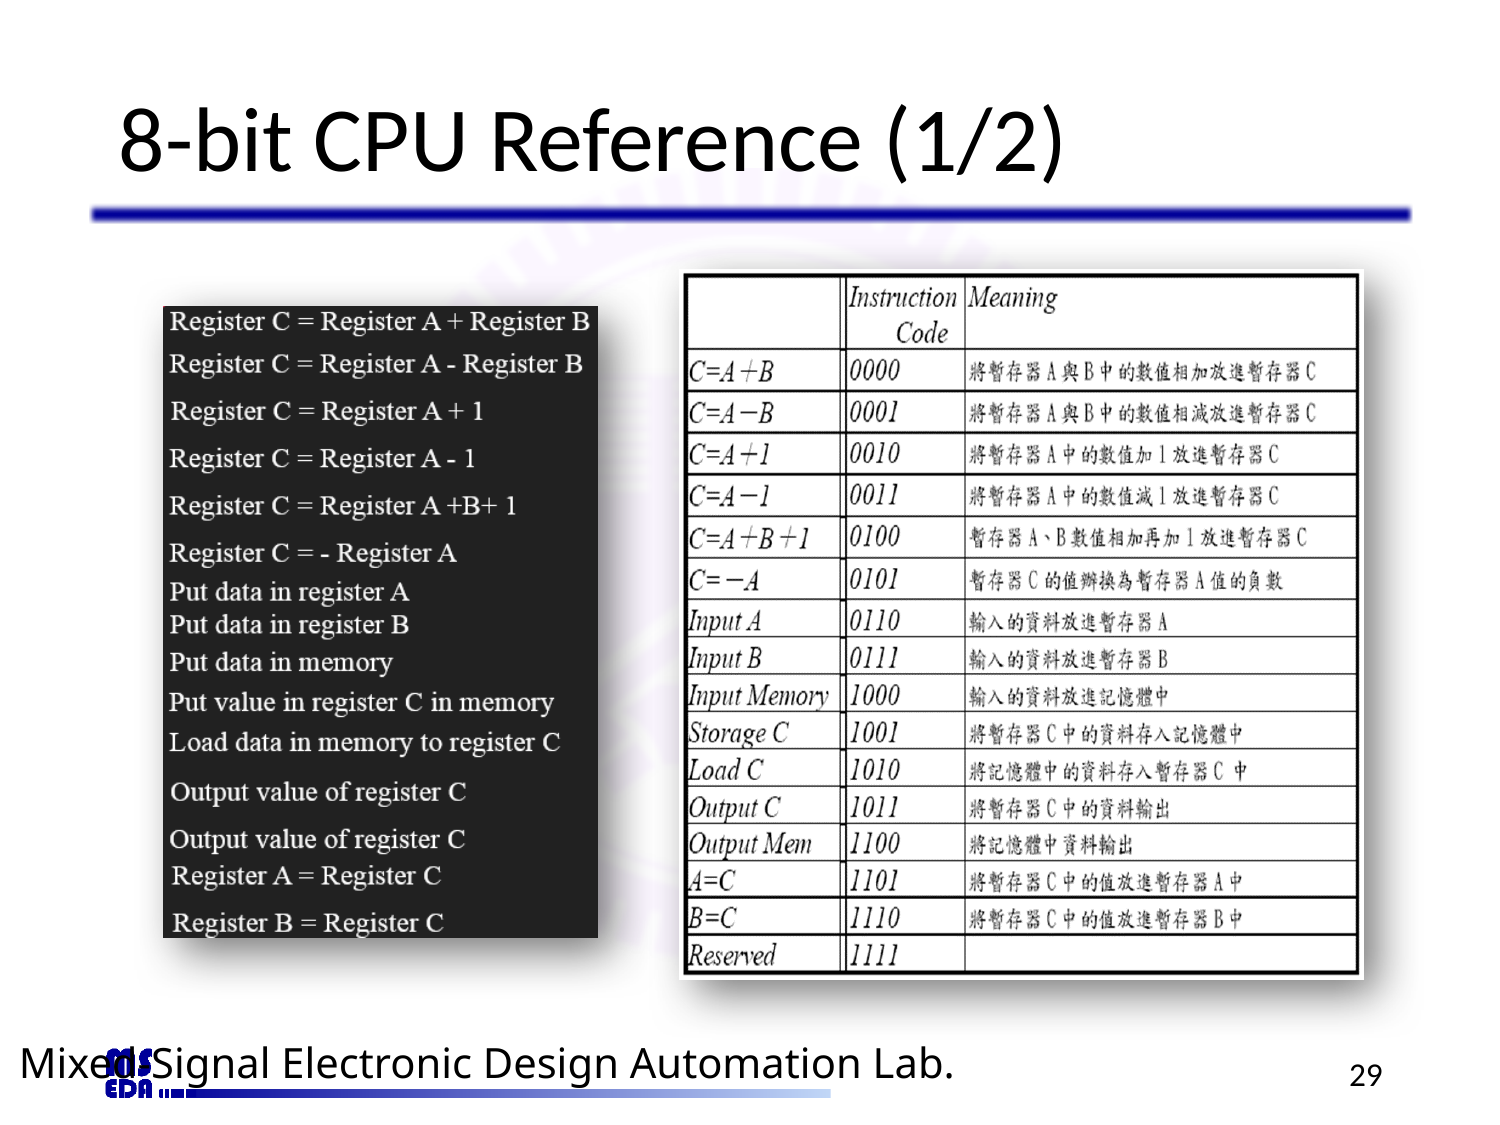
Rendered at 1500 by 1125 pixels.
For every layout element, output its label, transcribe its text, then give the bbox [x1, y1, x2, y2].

picture [679, 269, 1364, 980]
picture [117, 1058, 129, 1075]
picture [103, 1046, 155, 1099]
title 8-bit CPU Reference (1/2) [103, 68, 1398, 199]
picture [163, 305, 598, 938]
slide_number 29 [1060, 1042, 1398, 1103]
